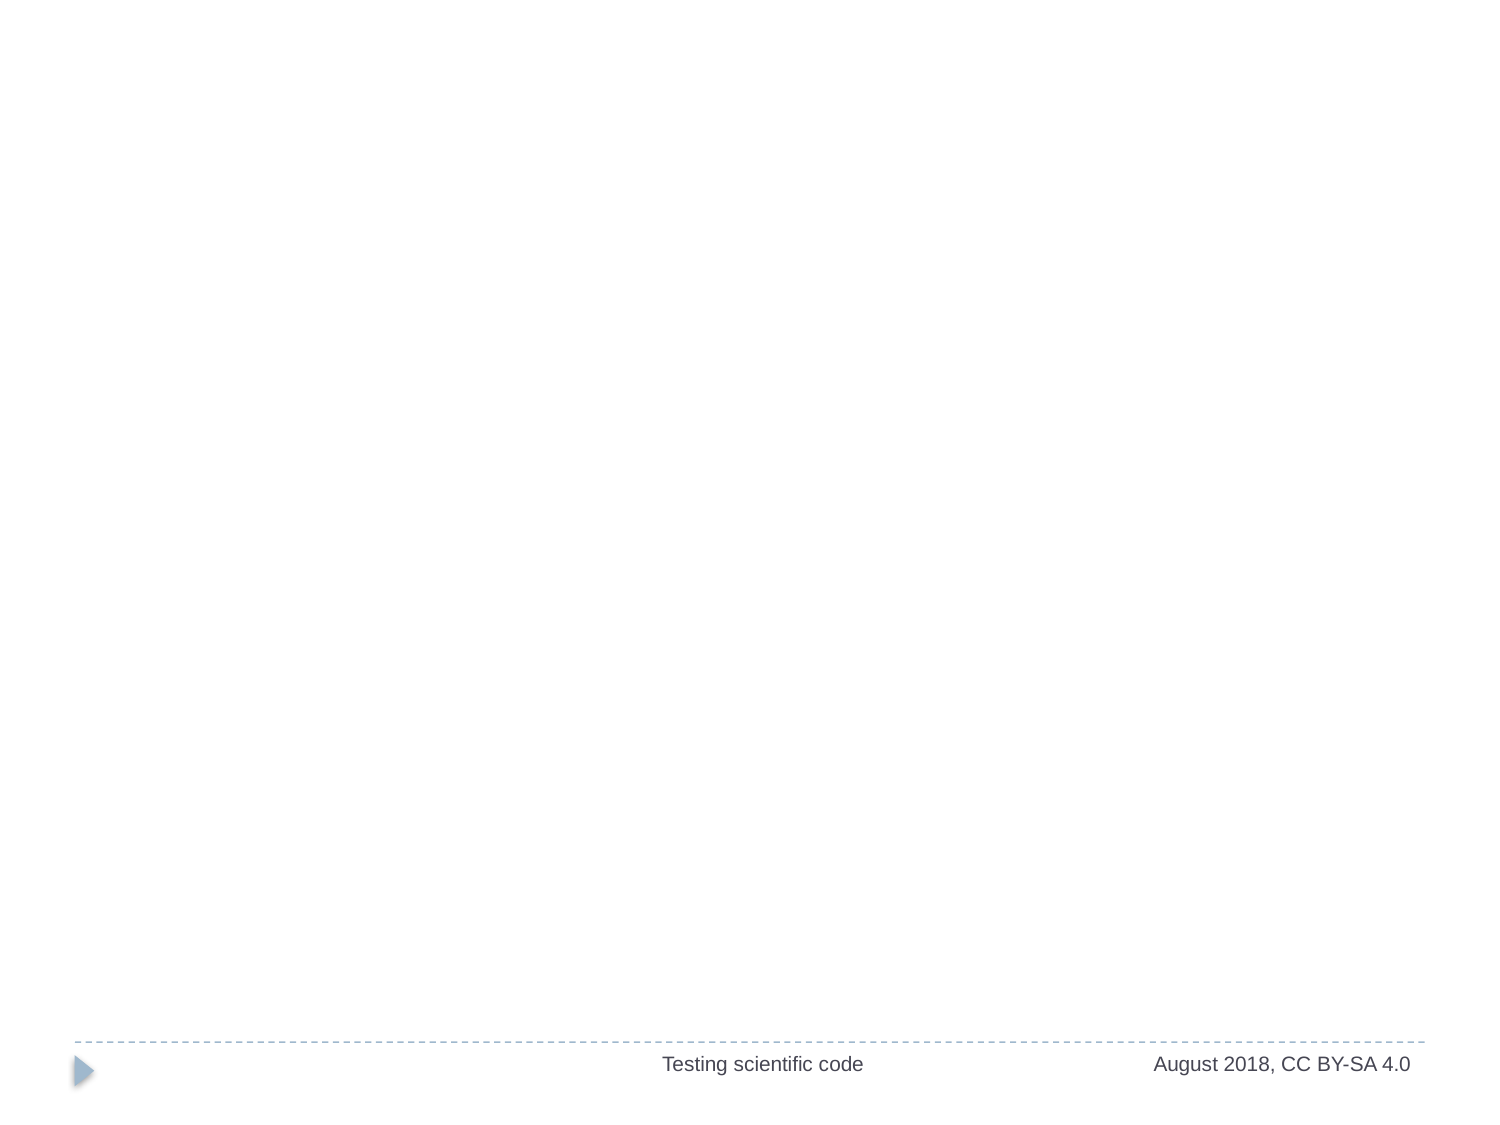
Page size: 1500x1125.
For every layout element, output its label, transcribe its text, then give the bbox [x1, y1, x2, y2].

footer Testing scientific code [475, 1042, 1051, 1103]
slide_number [1051, 1042, 1426, 1103]
